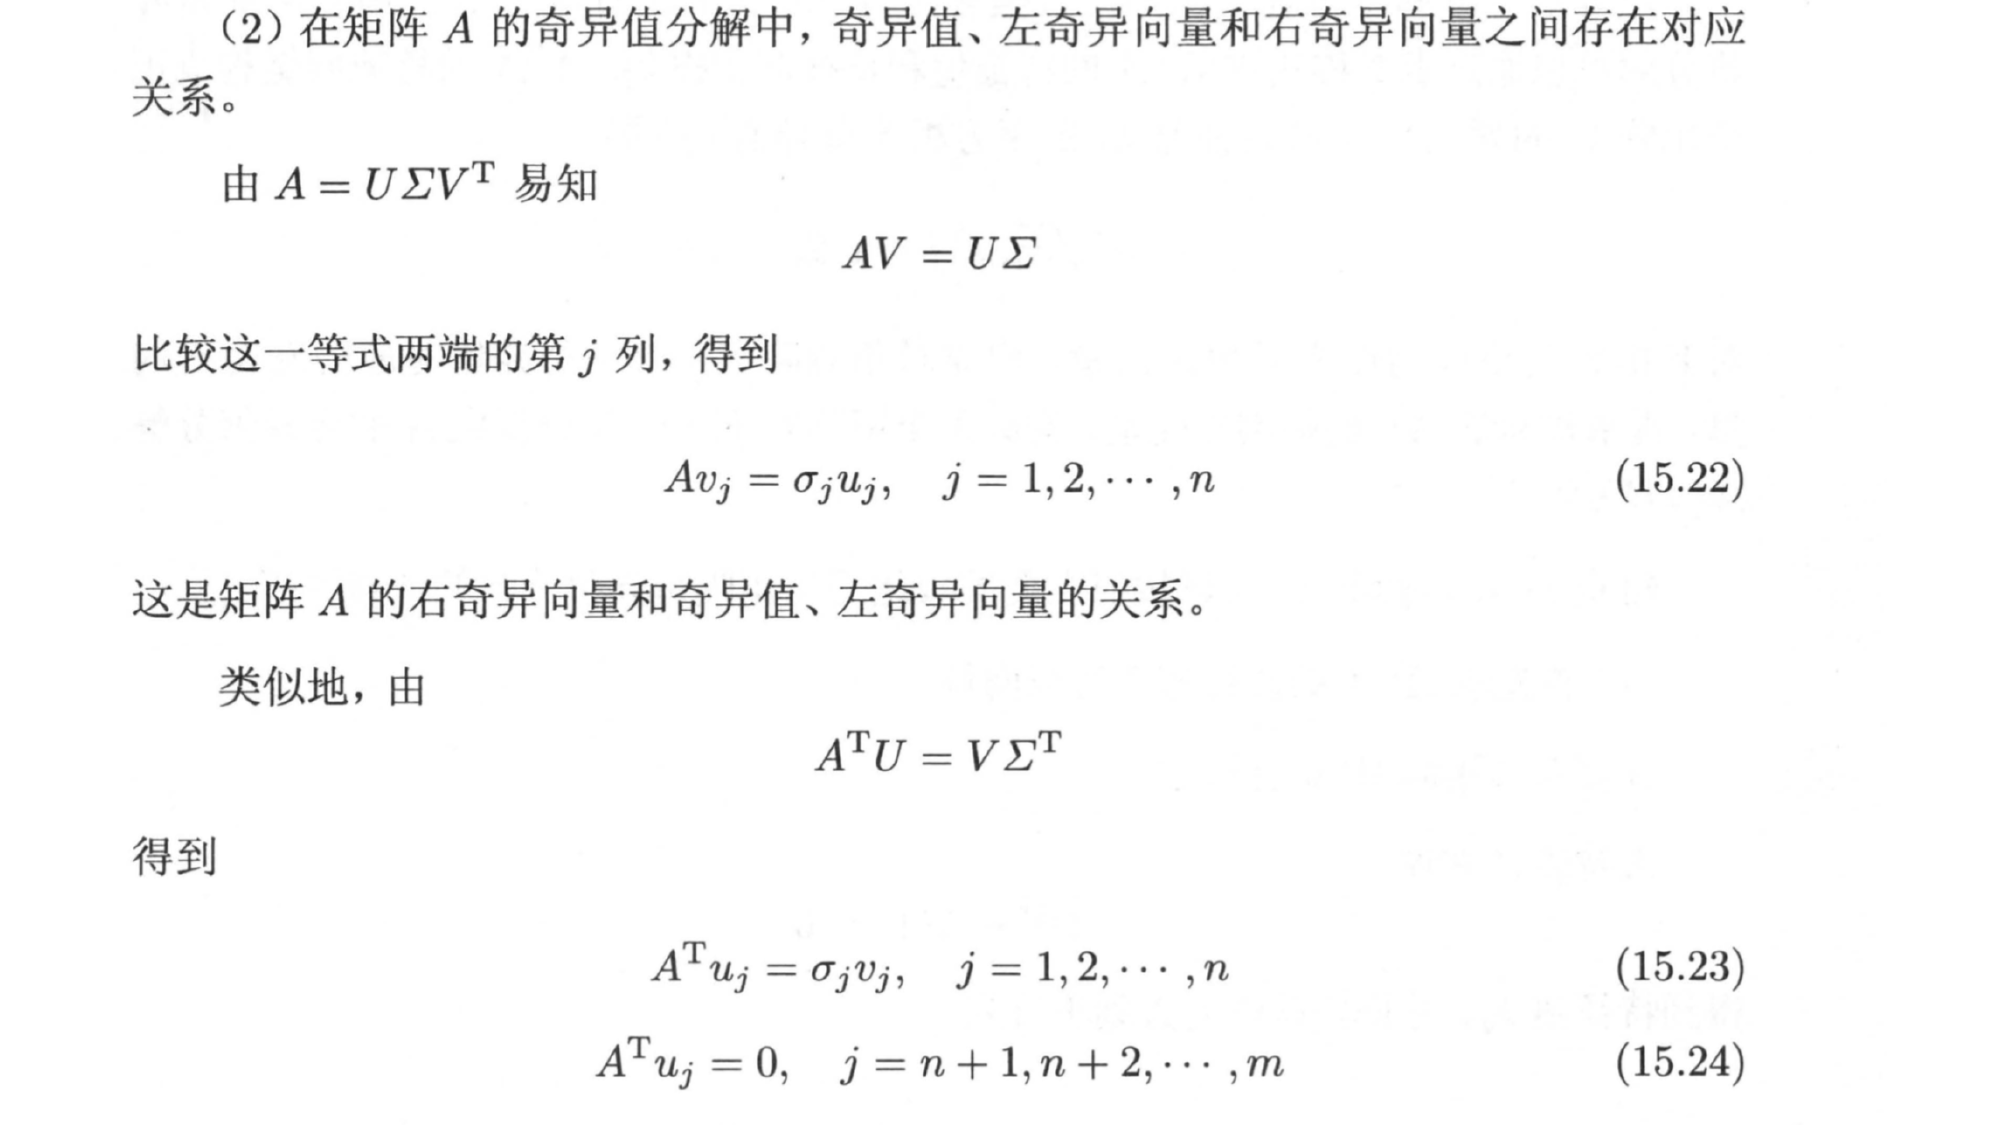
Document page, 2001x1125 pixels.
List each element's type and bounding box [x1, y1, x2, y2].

picture [113, 0, 1887, 1125]
